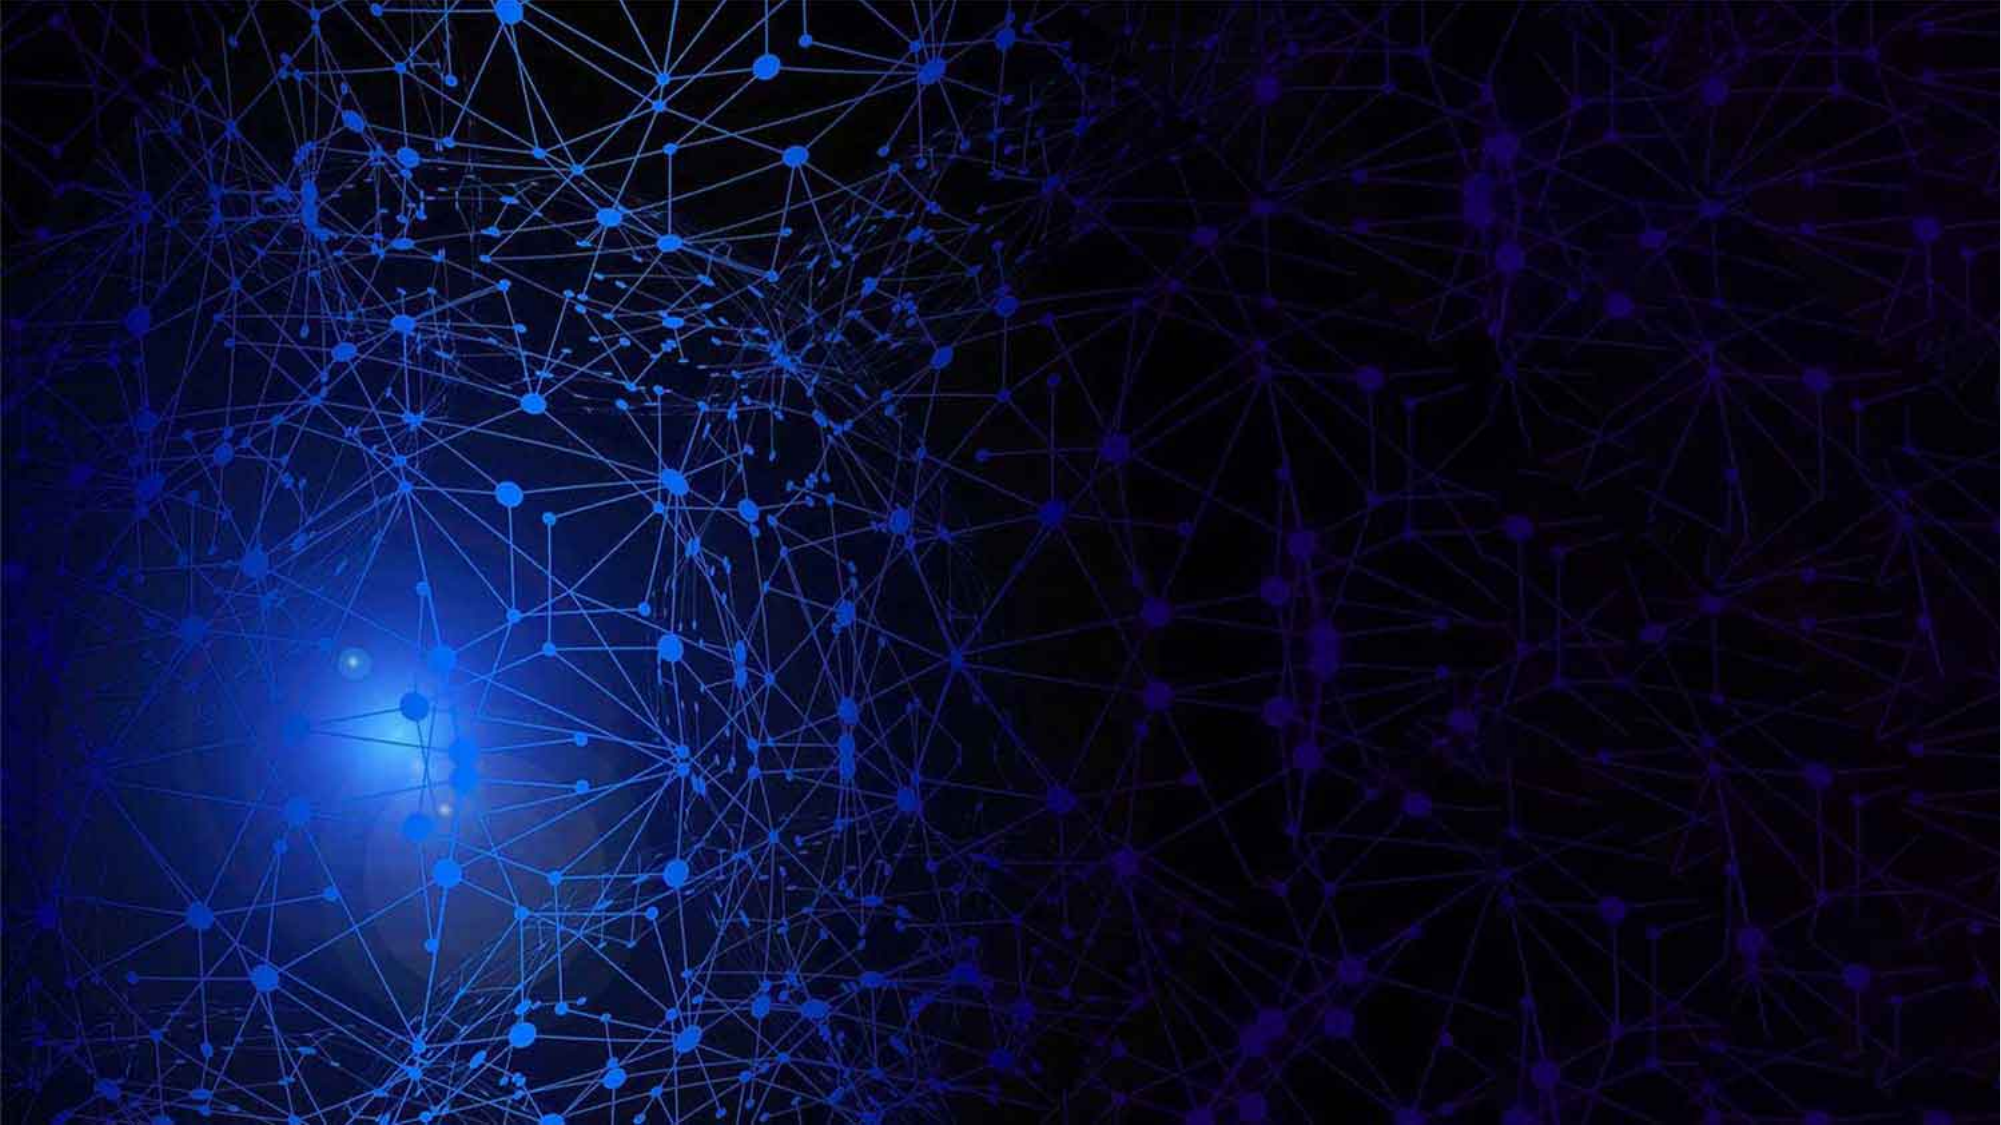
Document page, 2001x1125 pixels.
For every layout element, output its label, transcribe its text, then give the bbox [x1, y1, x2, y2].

picture [0, 0, 2001, 1125]
text_box 몽고 디비, 컴퍼스 설치하기 [56, 109, 1027, 589]
